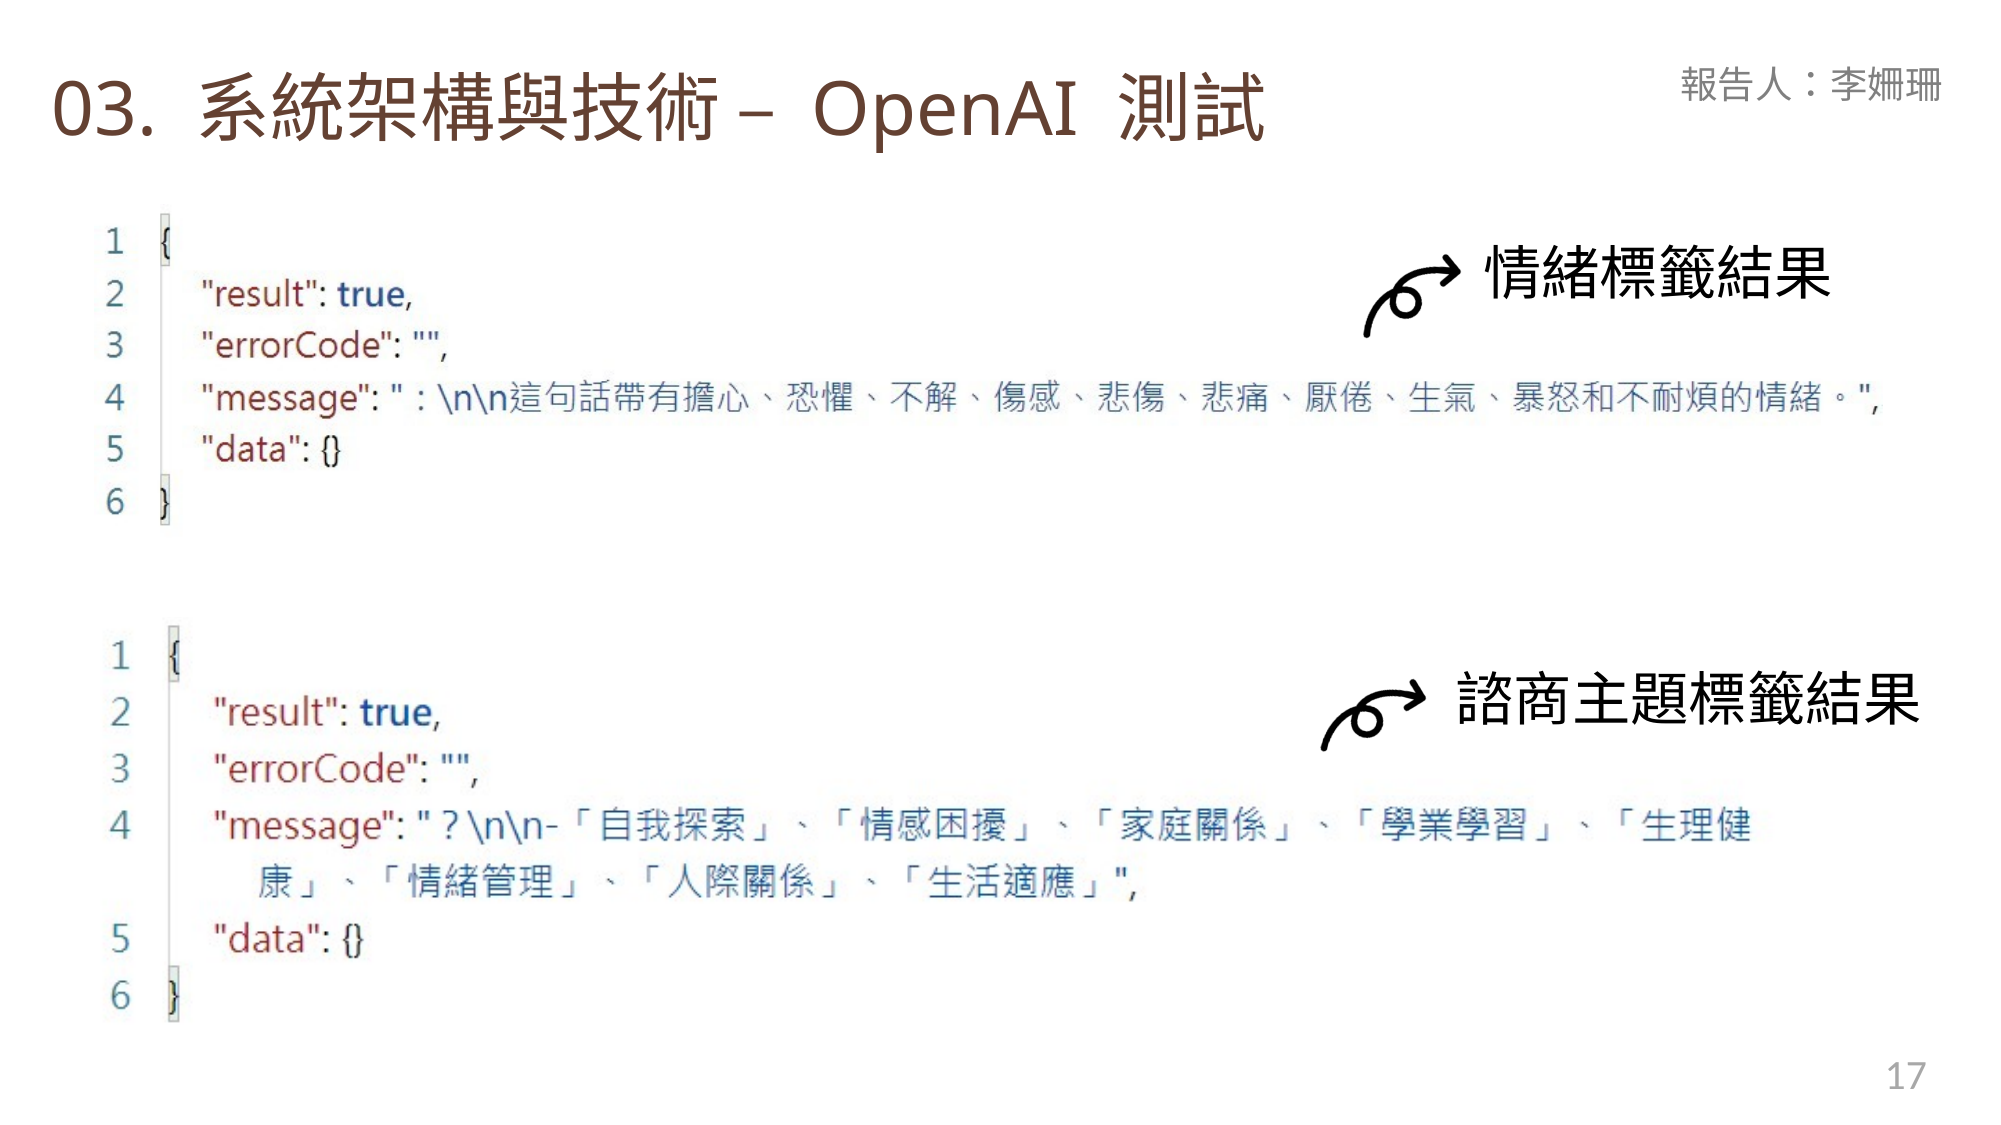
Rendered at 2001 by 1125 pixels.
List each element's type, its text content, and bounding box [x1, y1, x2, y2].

text_box 報告人：李姍珊 [1665, 53, 1958, 114]
picture [94, 204, 1883, 538]
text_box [1360, 228, 1868, 348]
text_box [1323, 654, 1960, 769]
slide_number 17 [1492, 1042, 1942, 1103]
picture [14, 616, 1789, 1032]
text_box 03. 系統架構與技術 – OpenAI 測試 [36, 53, 1281, 159]
